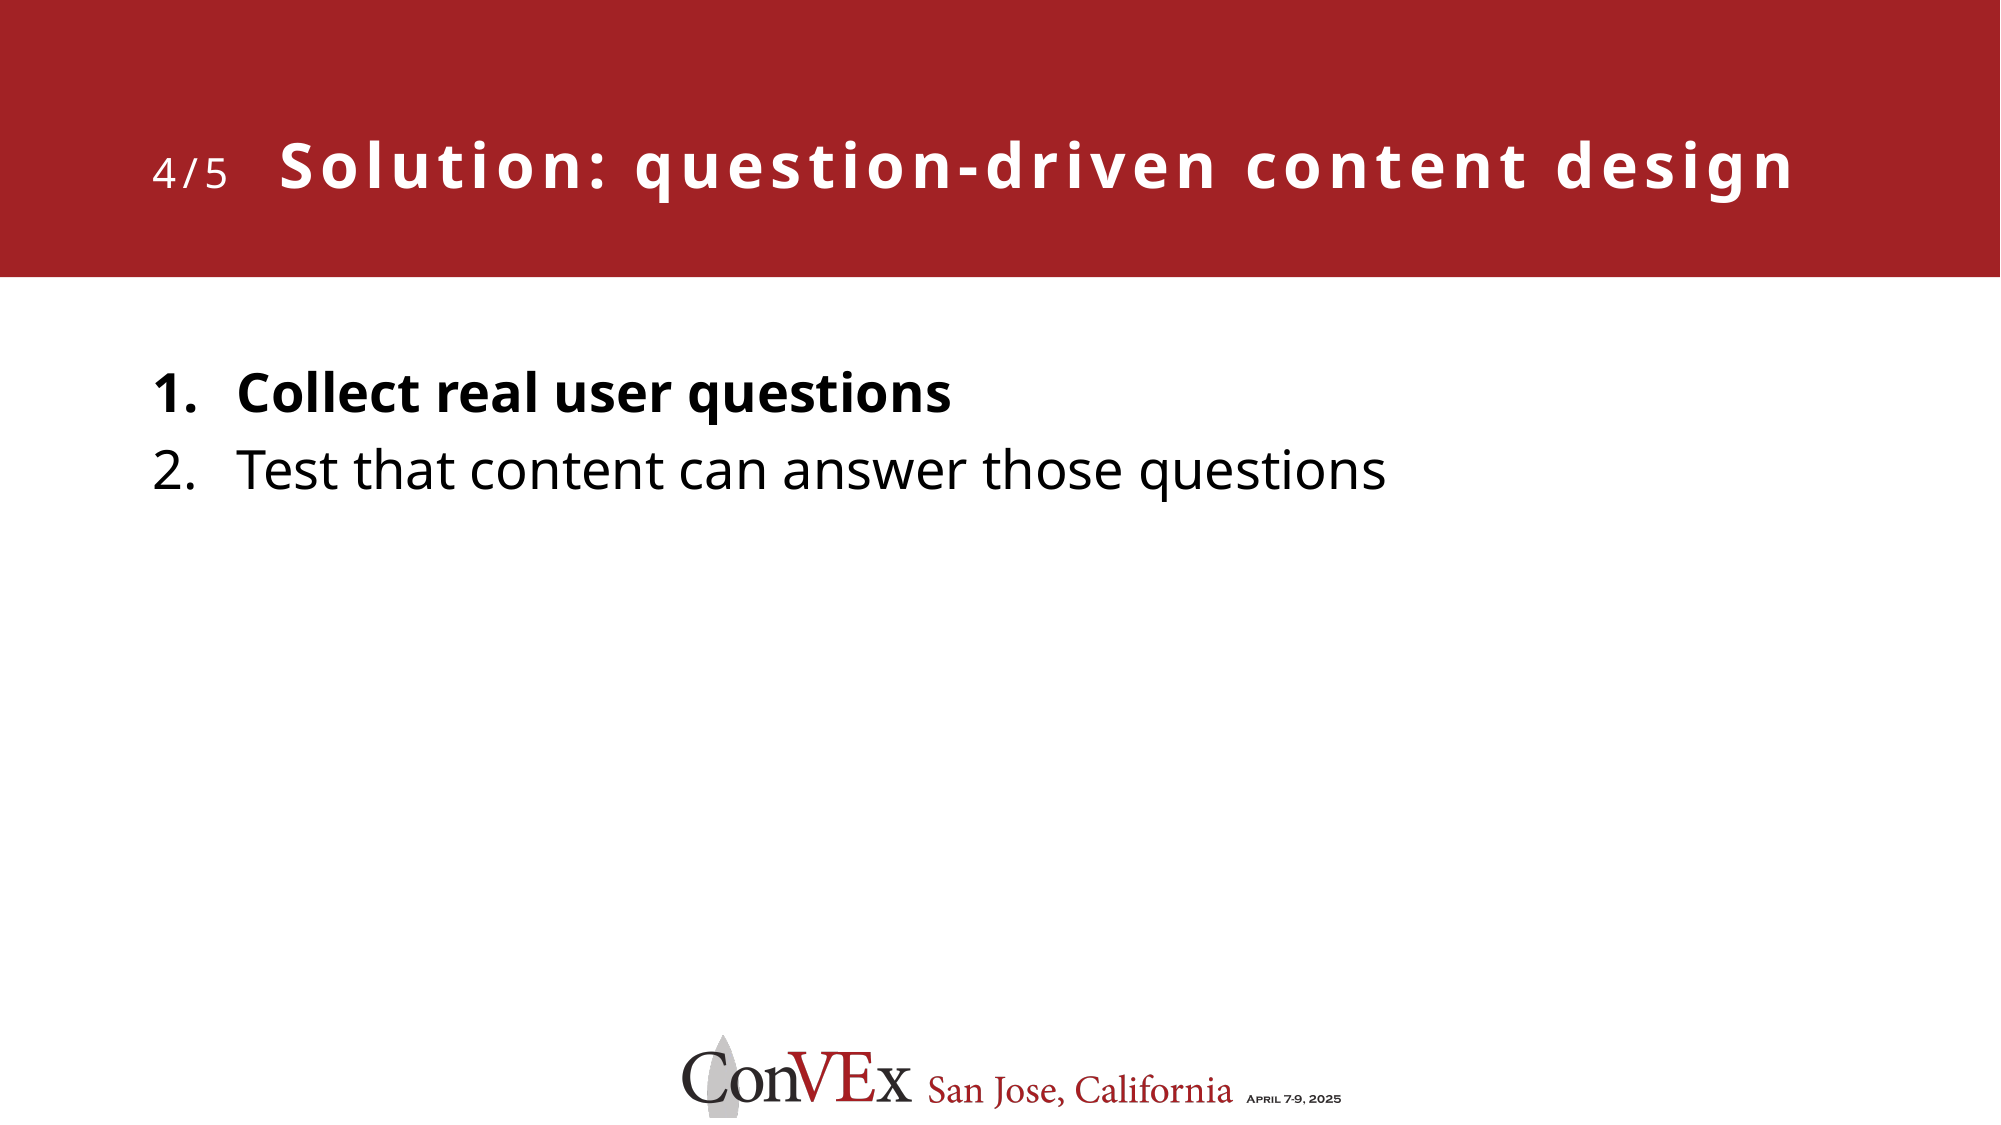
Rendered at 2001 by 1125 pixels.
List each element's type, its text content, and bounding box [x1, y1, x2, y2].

text_box [0, 0, 2000, 279]
list Collect real user questions Test that content can answer those questions [137, 337, 1863, 1014]
picture [672, 1027, 1349, 1118]
title 4/5 Solution: question-driven content design [137, 59, 1863, 278]
